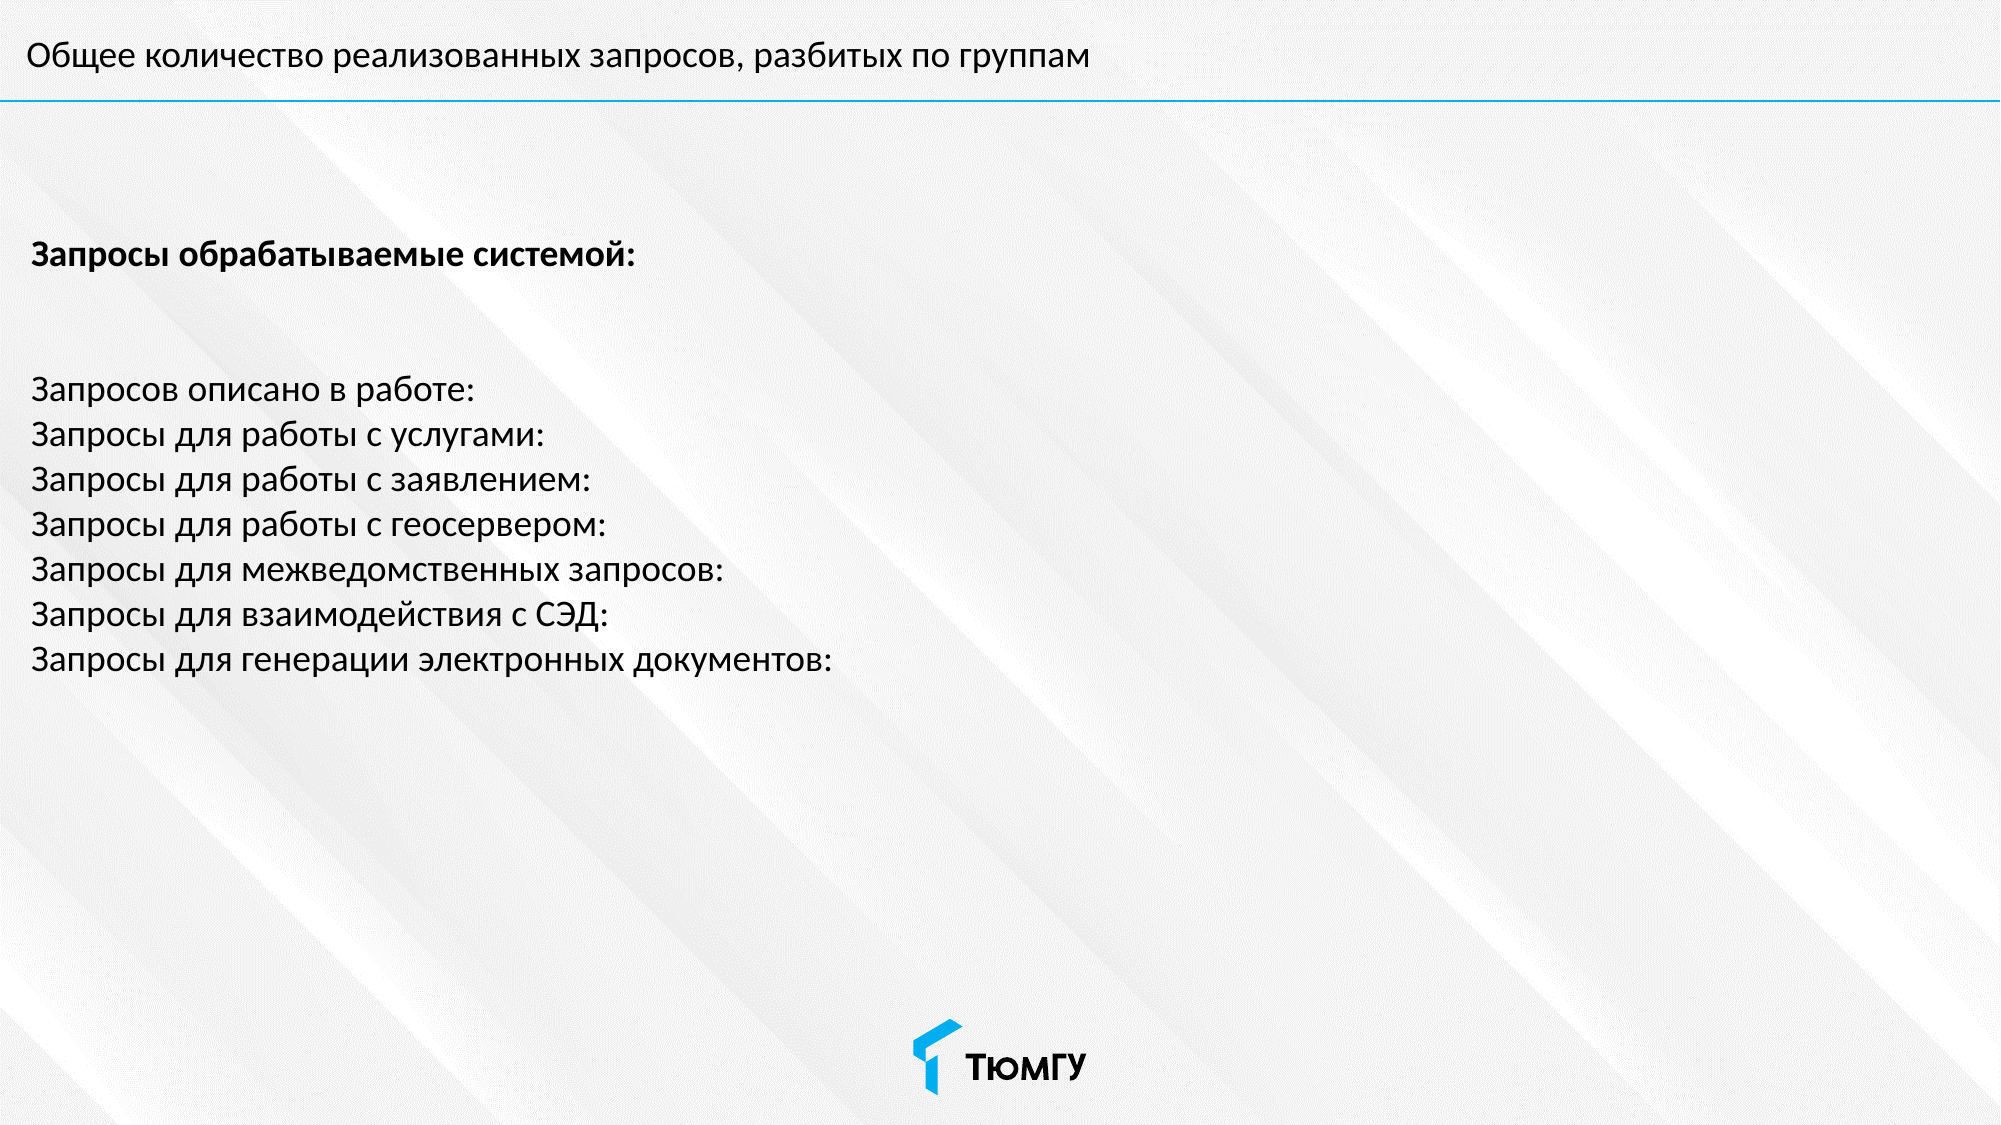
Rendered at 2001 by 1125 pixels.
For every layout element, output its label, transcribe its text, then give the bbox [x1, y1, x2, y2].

text_box Запросы обрабатываемые системой: Запросов описано в работе: Запросы для работы с услугами: Запросы для работы с заявлением: Запросы для работы с геосервером: Запросы для межведомственных запросов: Запросы для взаимодействия с СЭД: Запросы для генерации электронных документов: [16, 221, 850, 687]
text_box [82, 149, 1736, 295]
picture [0, 0, 2001, 99]
picture [0, 103, 2001, 1125]
text_box Общее количество реализованных запросов, разбитых по группам [11, 22, 1107, 83]
